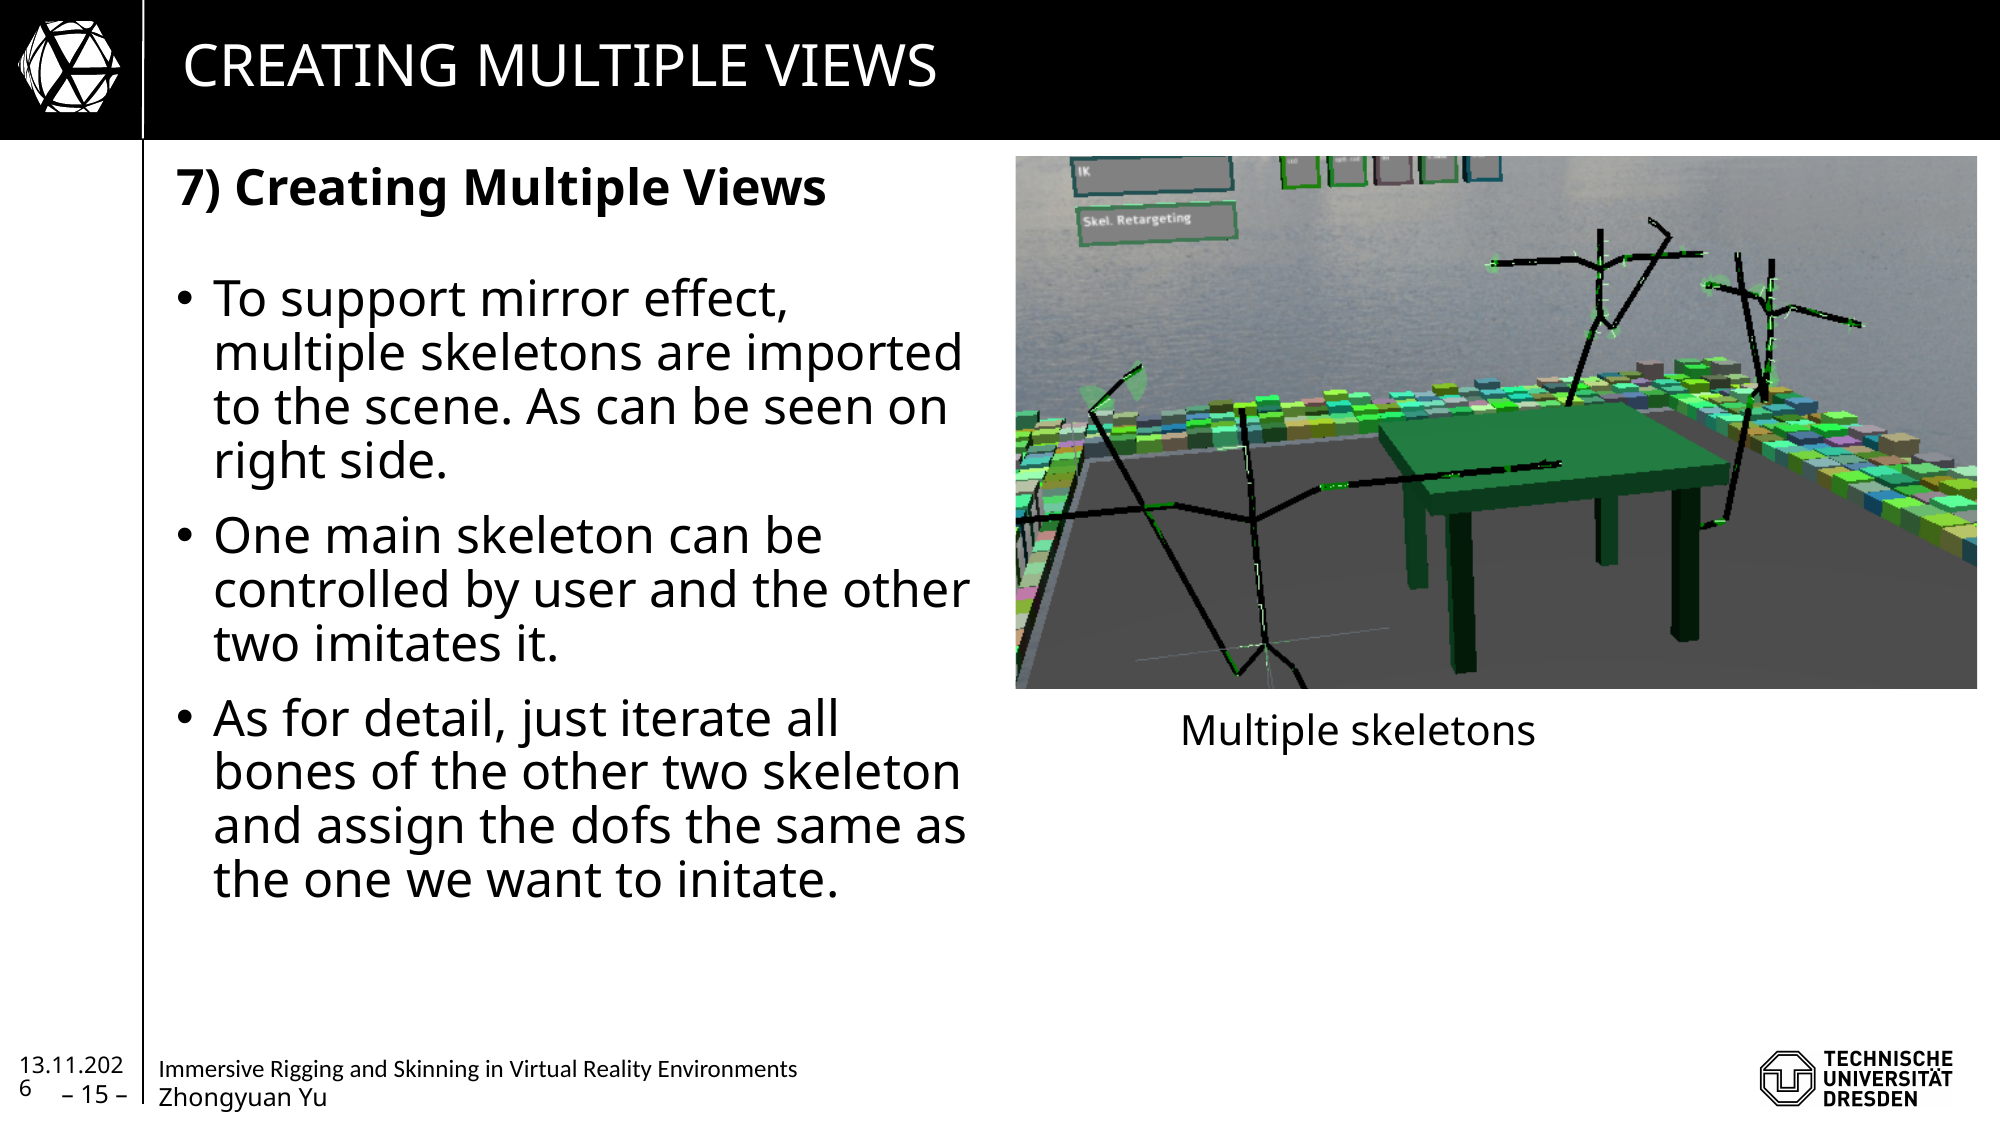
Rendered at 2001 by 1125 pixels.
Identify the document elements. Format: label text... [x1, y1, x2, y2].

picture [1015, 156, 1978, 689]
slide_number – 15 – [3, 1070, 143, 1121]
title Creating multiple views [167, 28, 1946, 122]
picture [1759, 1050, 1953, 1107]
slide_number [3, 1040, 152, 1092]
list 7) Creating Multiple Views [161, 154, 1000, 232]
list Multiple skeletons [1179, 709, 1870, 1019]
list To support mirror effect, multiple skeletons are imported to the scene. As can be seen on right side. One main skeleton can be controlled by user and the other two imitates it. As for detail, just iterate all bones of the other two skeleton and assign the dofs the same as the one we want to initate. [161, 265, 1000, 1041]
